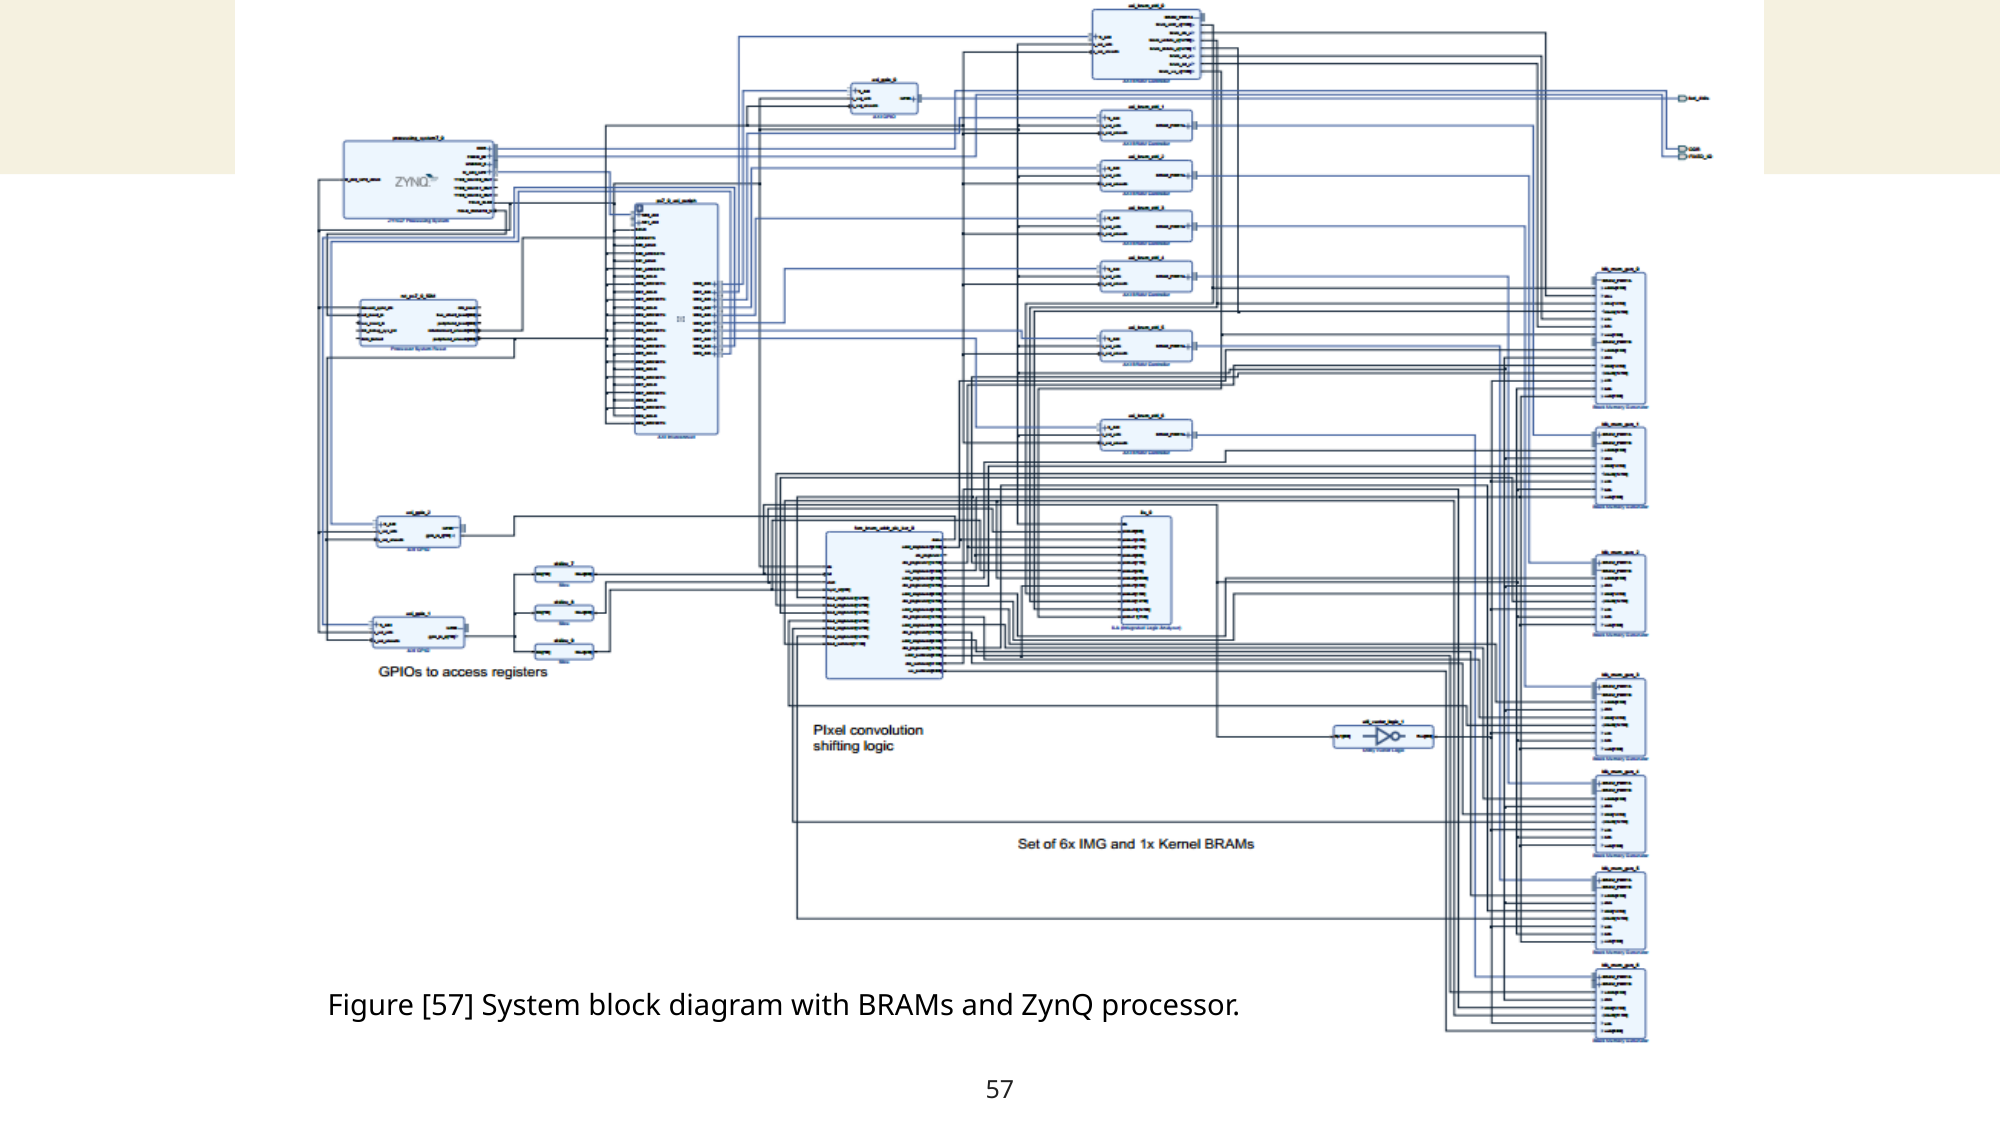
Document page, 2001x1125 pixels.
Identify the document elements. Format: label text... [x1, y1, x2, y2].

picture [235, 0, 1764, 1051]
slide_number 57 [954, 1060, 1045, 1125]
